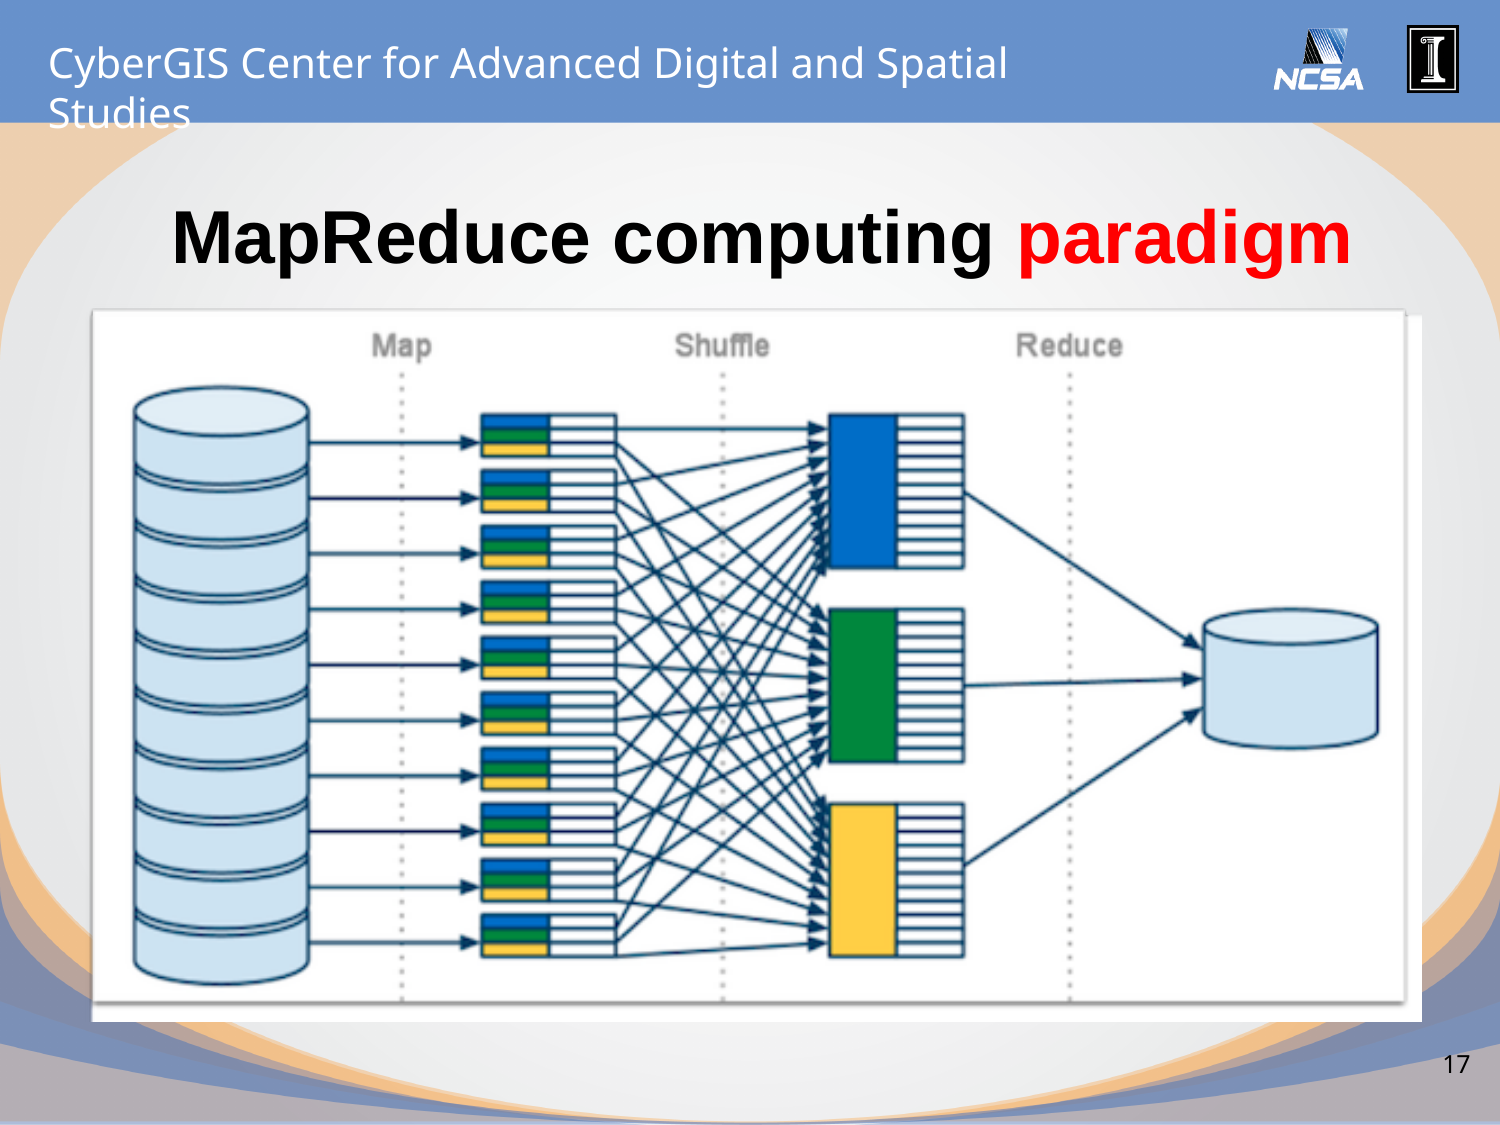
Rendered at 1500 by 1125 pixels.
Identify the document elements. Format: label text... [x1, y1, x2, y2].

picture [0, 0, 1500, 1125]
slide_number 17 [1437, 1033, 1488, 1099]
title MapReduce computing paradigm [75, 174, 1450, 287]
